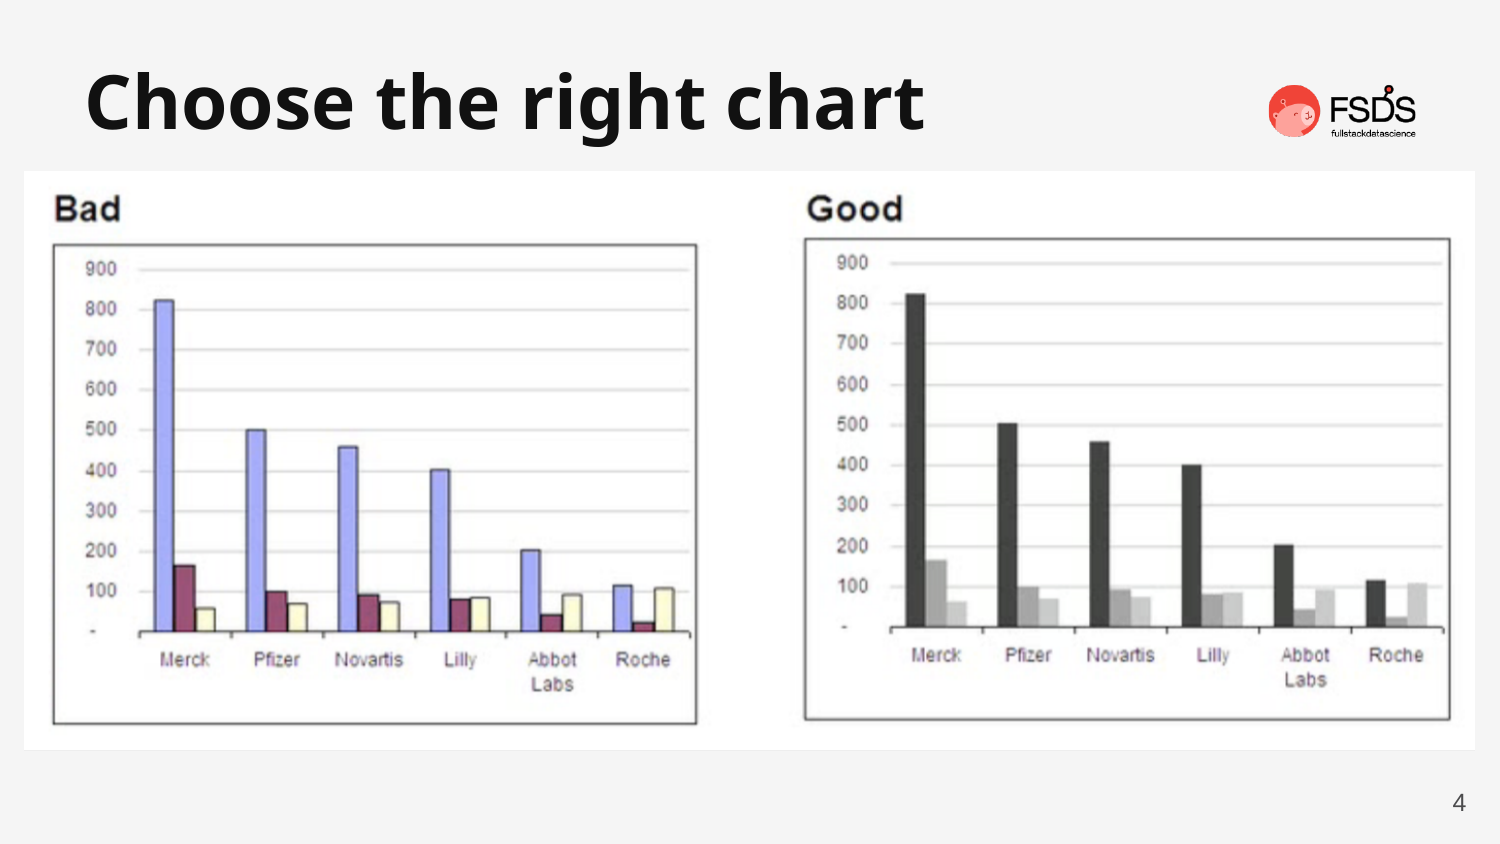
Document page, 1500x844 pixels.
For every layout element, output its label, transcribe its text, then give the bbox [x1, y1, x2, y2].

text_box Choose the right chart [84, 71, 1223, 144]
picture [24, 169, 1476, 752]
text_box [1268, 84, 1416, 137]
text_box 4 [1414, 786, 1467, 817]
